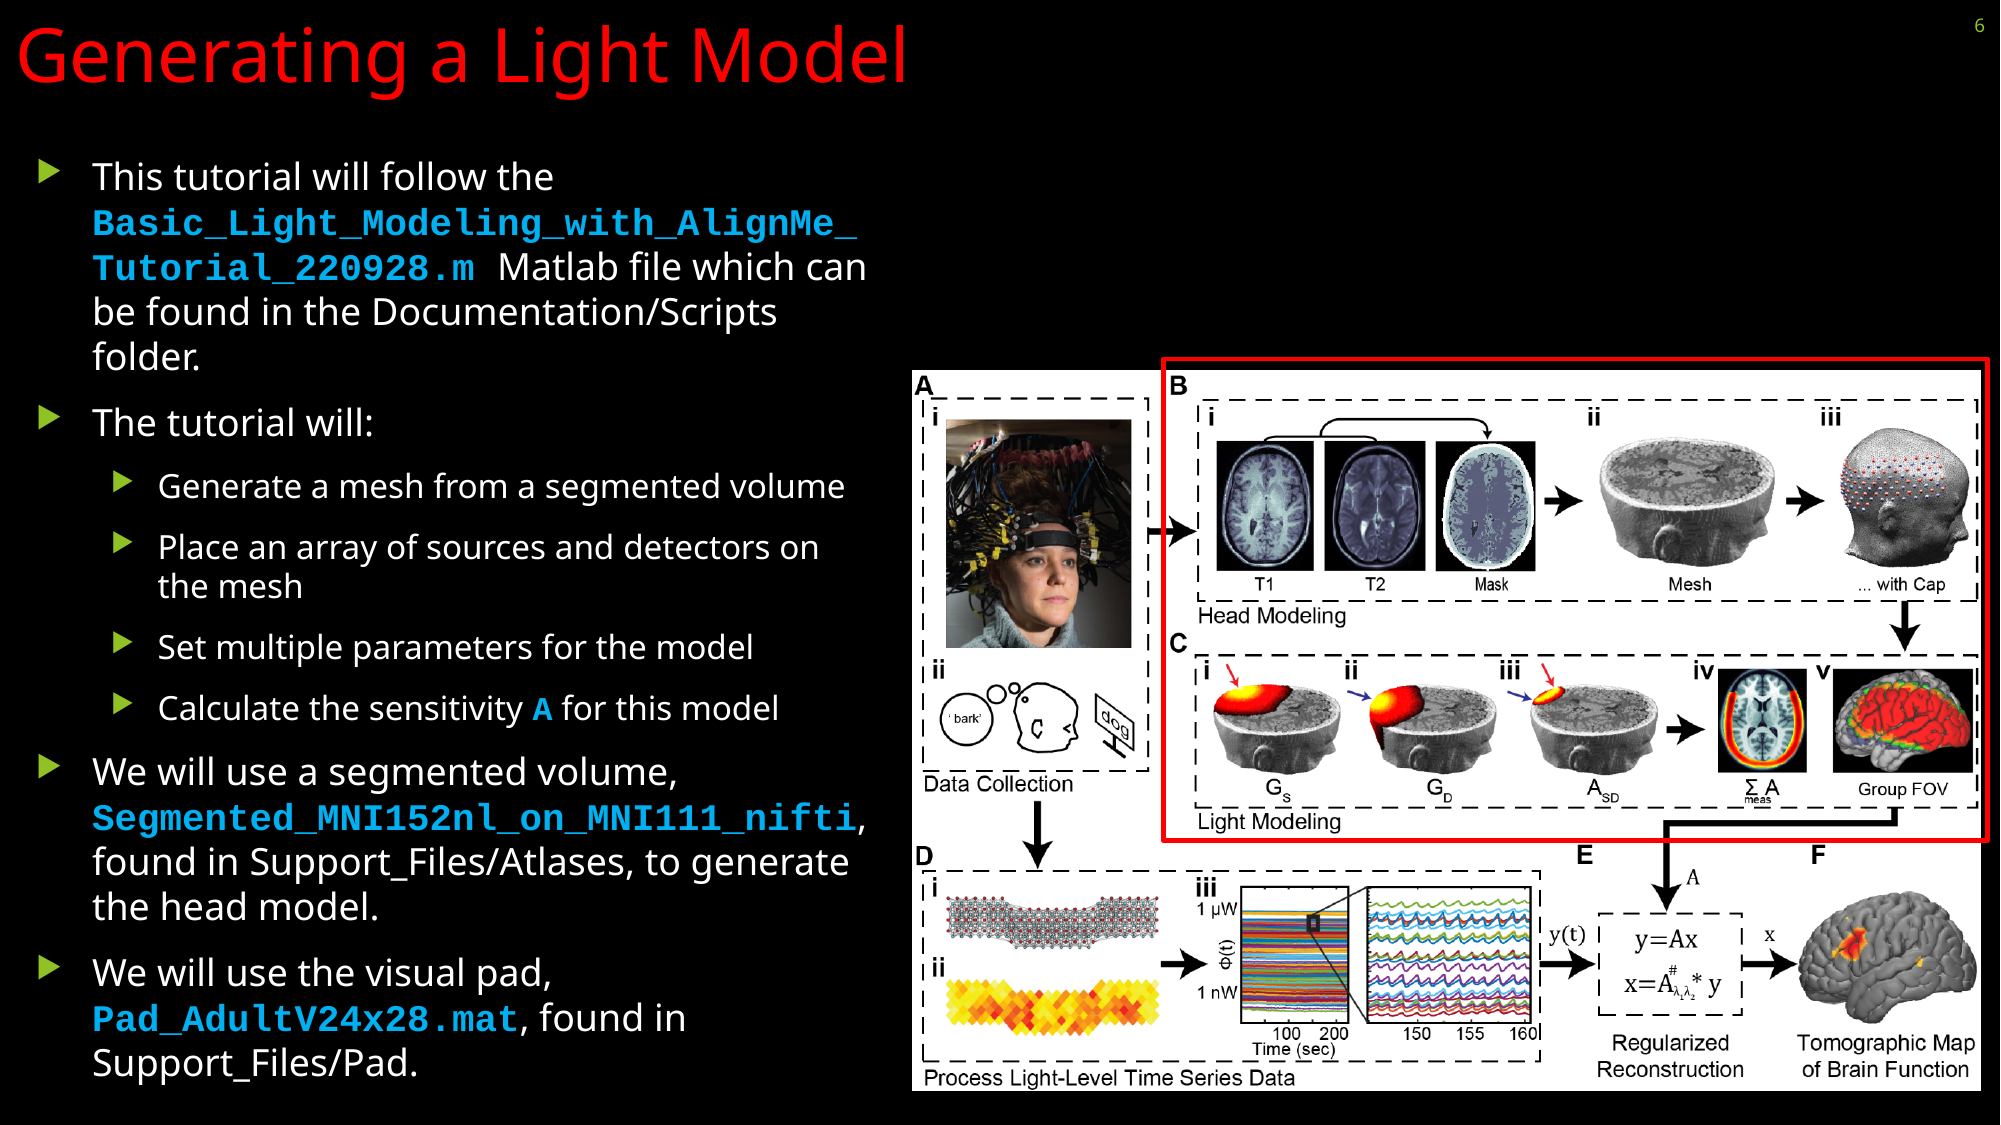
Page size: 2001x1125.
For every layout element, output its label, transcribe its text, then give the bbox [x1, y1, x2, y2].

title Generating a Light Model [0, 0, 1411, 134]
text_box [1162, 357, 1989, 842]
text_box This tutorial will follow the Basic_Light_Modeling_with_AlignMe_Tutorial_220928.m Matlab file which can be found in the Documentation/Scripts folder. The tutorial will: Generate a mesh from a segmented volume Place an array of sources and detectors on the mesh Set multiple parameters for the model Calculate the sensitivity A for this model We will use a segmented volume, Segmented_MNI152nl_on_MNI111_nifti, found in Support_Files/Atlases, to generate the head model. We will use the visual pad, Pad_AdultV24x28.mat, found in Support_Files/Pad. [20, 145, 885, 1113]
picture [912, 370, 1982, 1092]
slide_number 6 [1887, 0, 2000, 57]
